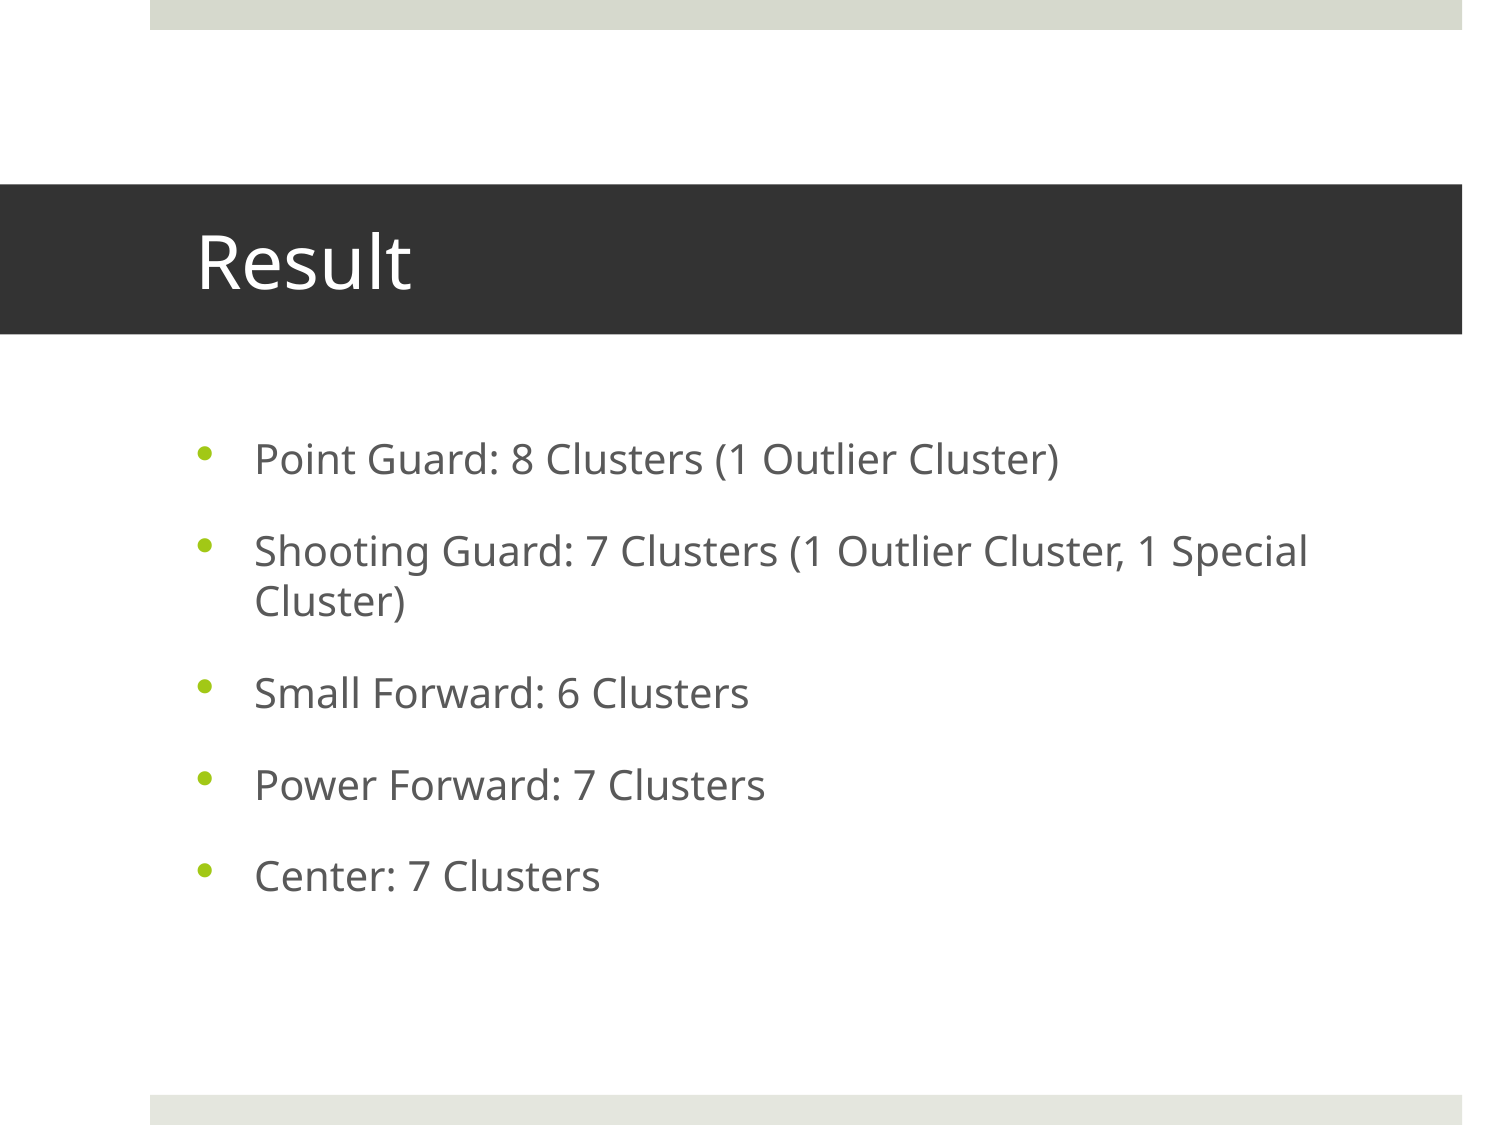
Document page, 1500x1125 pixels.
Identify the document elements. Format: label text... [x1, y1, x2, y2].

list Point Guard: 8 Clusters (1 Outlier Cluster) Shooting Guard: 7 Clusters (1 Outlier Cluster, 1 Special Cluster) Small Forward: 6 Clusters Power Forward: 7 Clusters Center: 7 Clusters [182, 425, 1432, 1028]
title Result [0, 184, 1463, 335]
